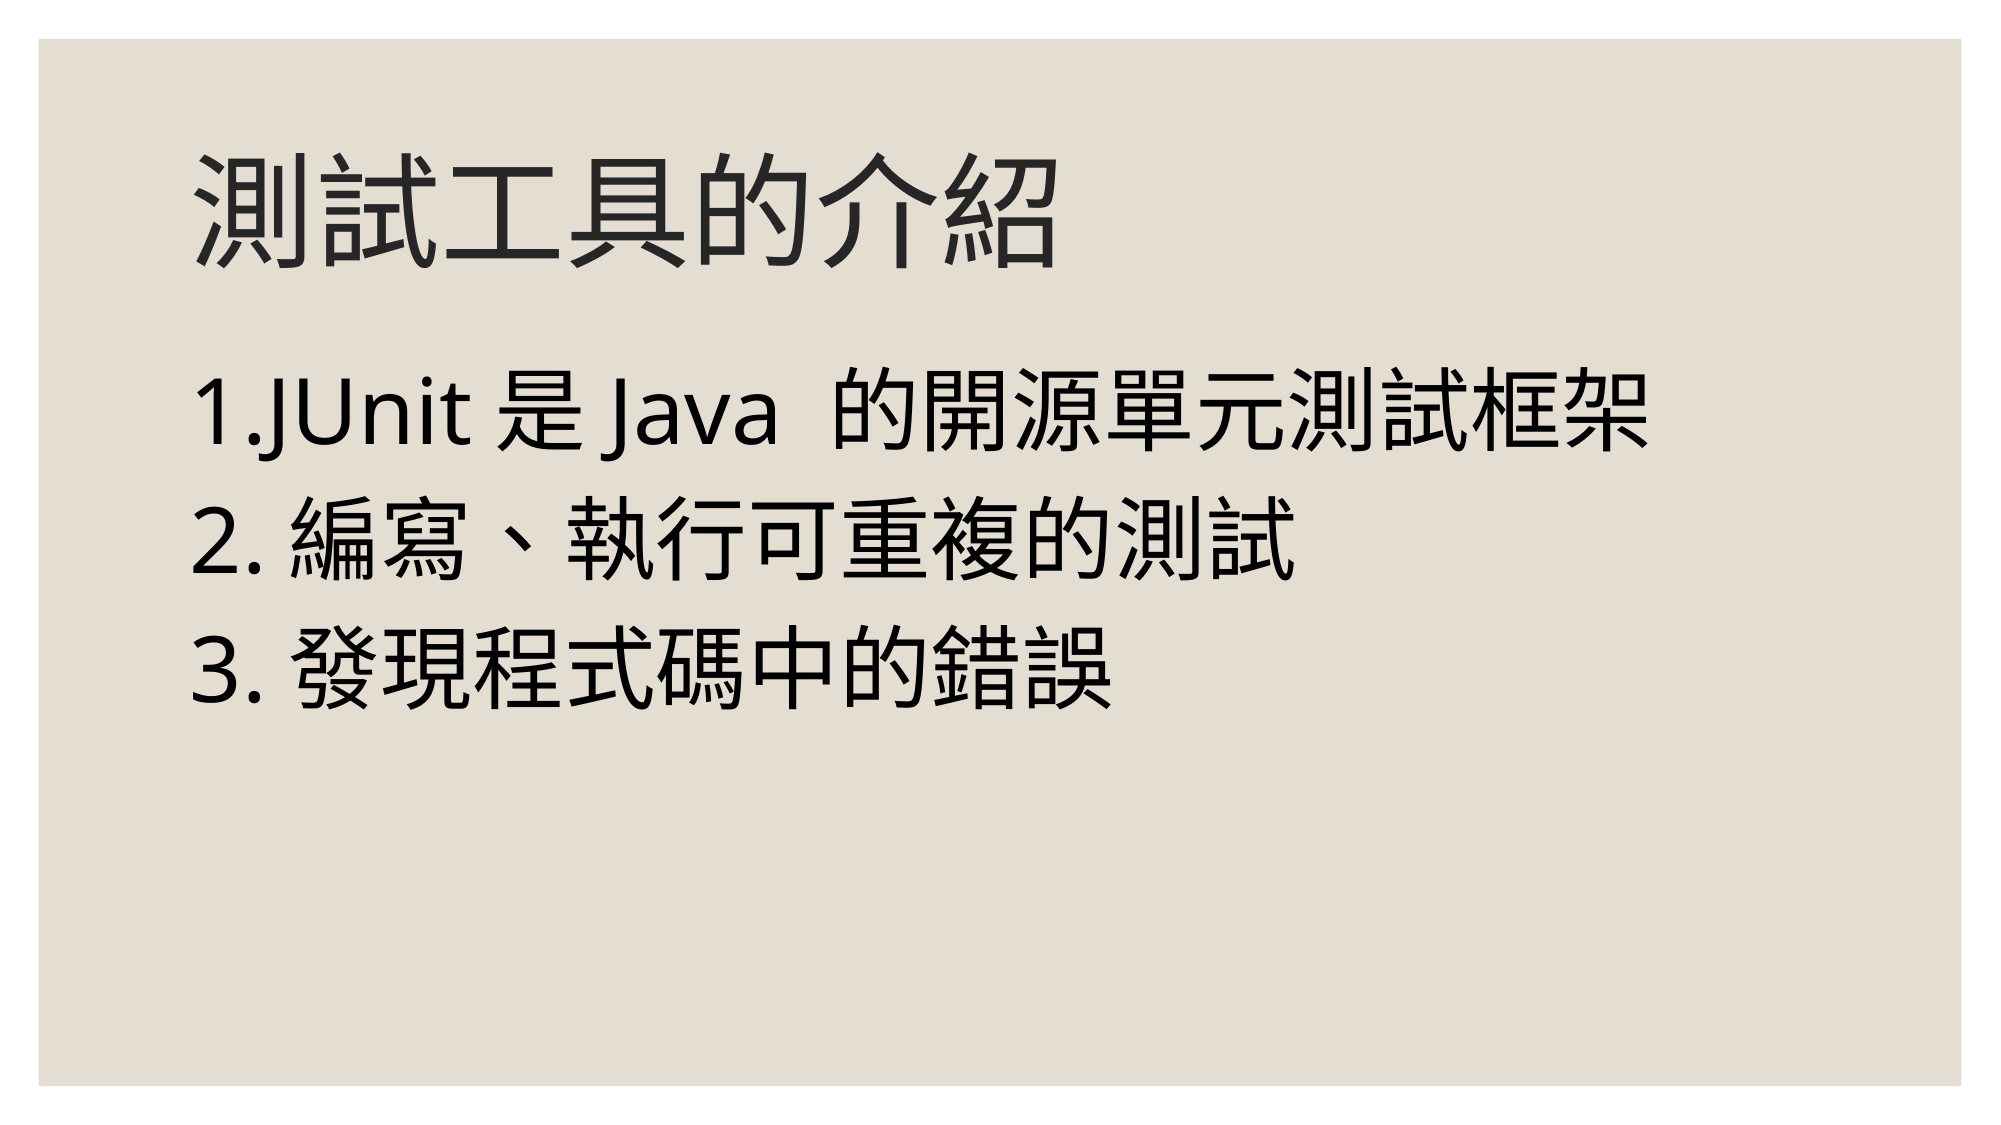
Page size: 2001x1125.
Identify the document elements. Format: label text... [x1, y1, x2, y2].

list 1.JUnit是Java 的開源單元測試框架 2.編寫、執行可重複的測試 3.發現程式碼中的錯誤 [174, 345, 1825, 990]
title 測試工具的介紹 [174, 105, 1825, 331]
